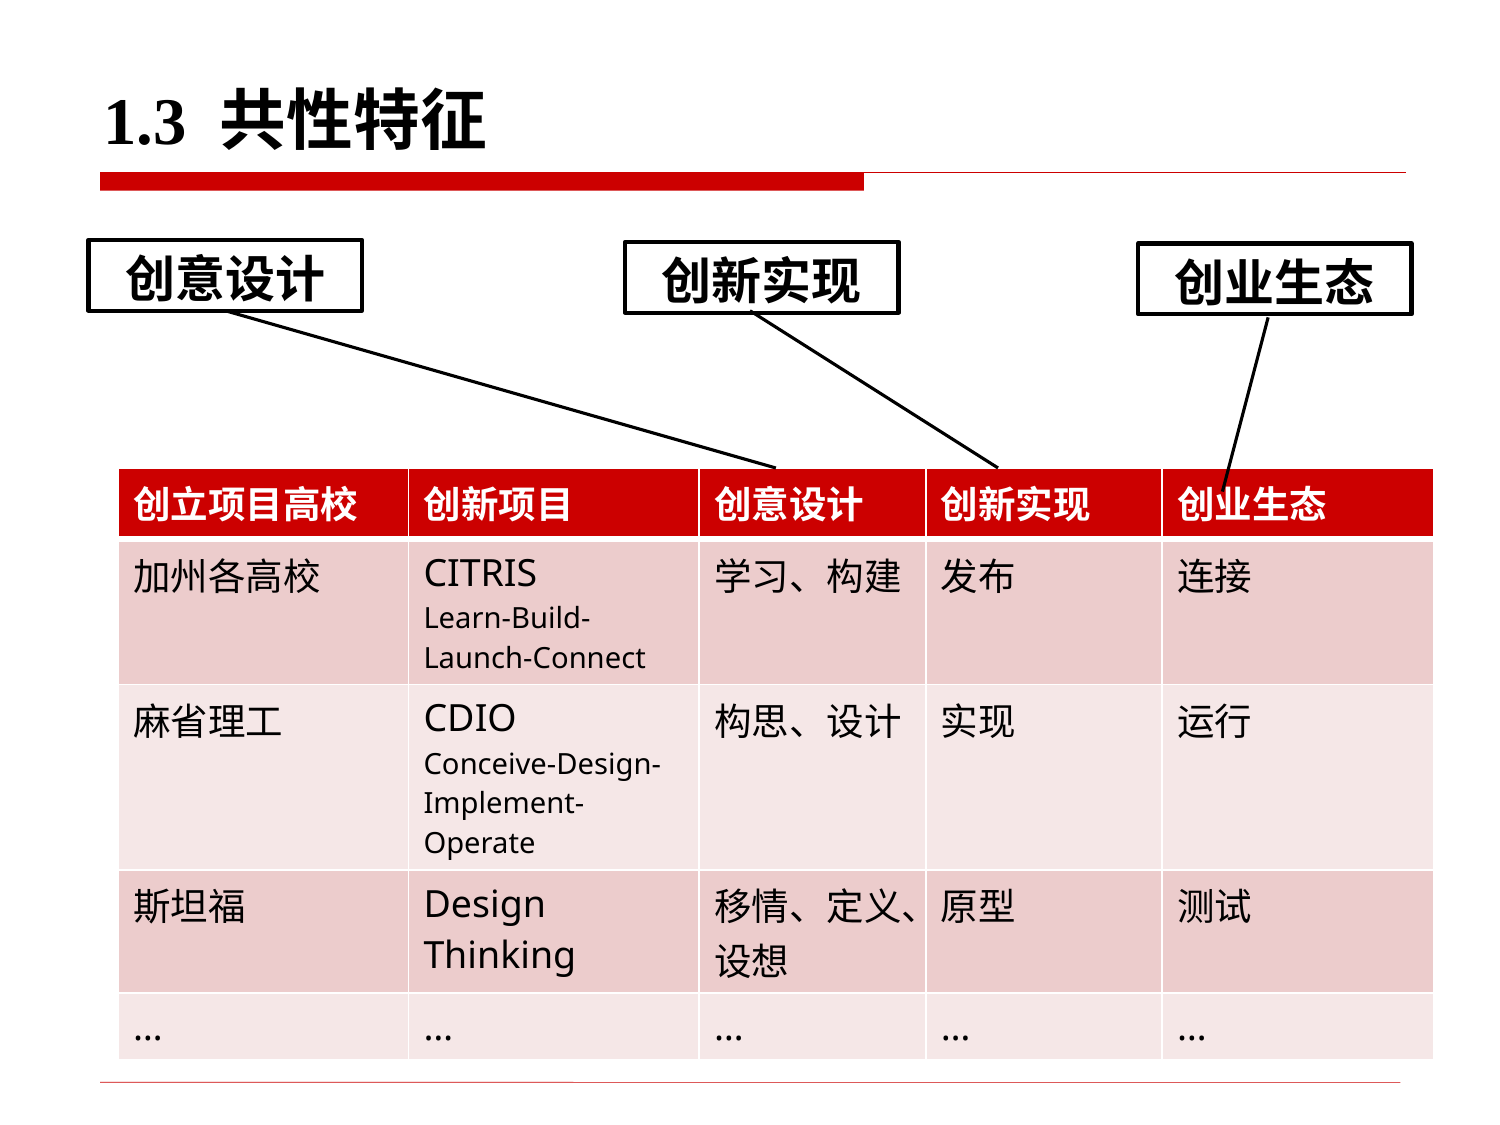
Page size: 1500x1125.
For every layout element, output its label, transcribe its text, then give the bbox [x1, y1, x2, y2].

table_cell … [409, 994, 698, 1059]
table_cell … [1163, 994, 1433, 1059]
table_cell 移情、定义、设想 [700, 871, 925, 992]
text_box 创业生态 [1136, 241, 1414, 316]
table_cell 测试 [1163, 871, 1433, 992]
table_cell 原型 [927, 871, 1161, 992]
table_cell … [119, 994, 408, 1059]
table_cell Design Thinking [409, 871, 698, 992]
table_cell 发布 [927, 542, 1161, 684]
table_header 创新项目 [409, 476, 698, 536]
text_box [749, 310, 999, 469]
text_box 1.3 共性特征 [88, 18, 1436, 166]
table_cell 斯坦福 [230, 871, 408, 992]
table_header 创立项目高校 [230, 476, 408, 536]
table_cell … [927, 994, 1161, 1059]
table_cell 构思、设计 [700, 685, 925, 869]
table_cell 运行 [1163, 685, 1433, 869]
table_cell 麻省理工 [230, 685, 408, 869]
table_cell 学习、构建 [700, 542, 925, 684]
table_header 创业生态 [1163, 469, 1433, 536]
table_header 创意设计 [700, 476, 925, 536]
table_cell 加州各高校 [230, 542, 408, 684]
table_header 创新实现 [927, 469, 1161, 536]
text_box 创新实现 [623, 240, 901, 309]
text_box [1222, 317, 1269, 492]
table_cell 实现 [927, 685, 1161, 869]
table_cell CITRIS Learn-Build-Launch-Connect [409, 542, 698, 684]
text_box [117, 310, 226, 1030]
table_cell CDIO Conceive-Design-Implement-Operate [409, 685, 698, 869]
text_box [224, 310, 748, 469]
text_box 创意设计 [86, 238, 364, 313]
table_cell 连接 [1163, 542, 1433, 684]
table_cell … [700, 994, 925, 1059]
